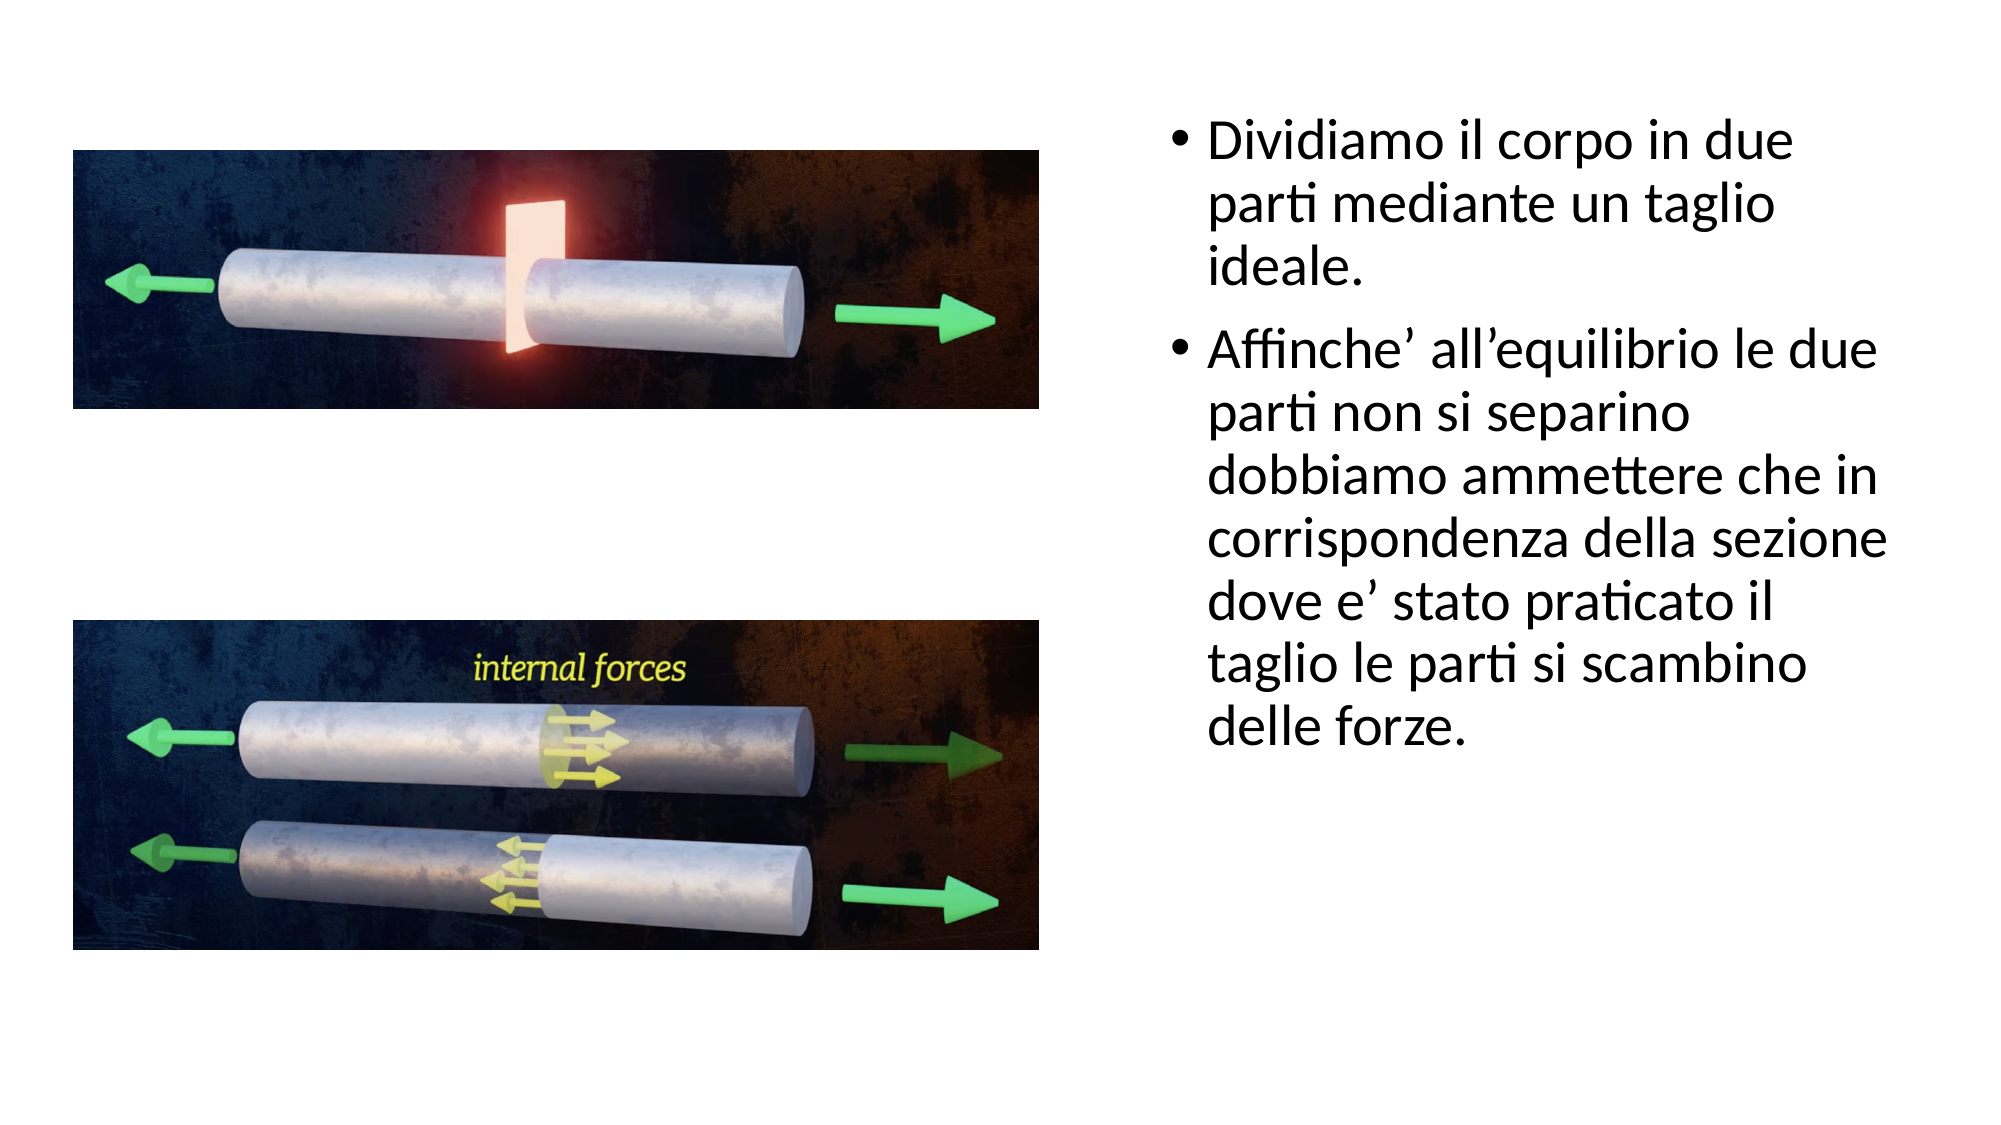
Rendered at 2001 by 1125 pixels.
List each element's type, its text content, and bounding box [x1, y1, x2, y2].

list Dividiamo il corpo in due parti mediante un taglio ideale. Affinche’ all’equilibrio le due parti non si separino dobbiamo ammettere che in corrispondenza della sezione dove e’ stato praticato il taglio le parti si scambino delle forze. [1155, 101, 1927, 1125]
picture [73, 620, 1039, 950]
picture [73, 150, 1039, 409]
